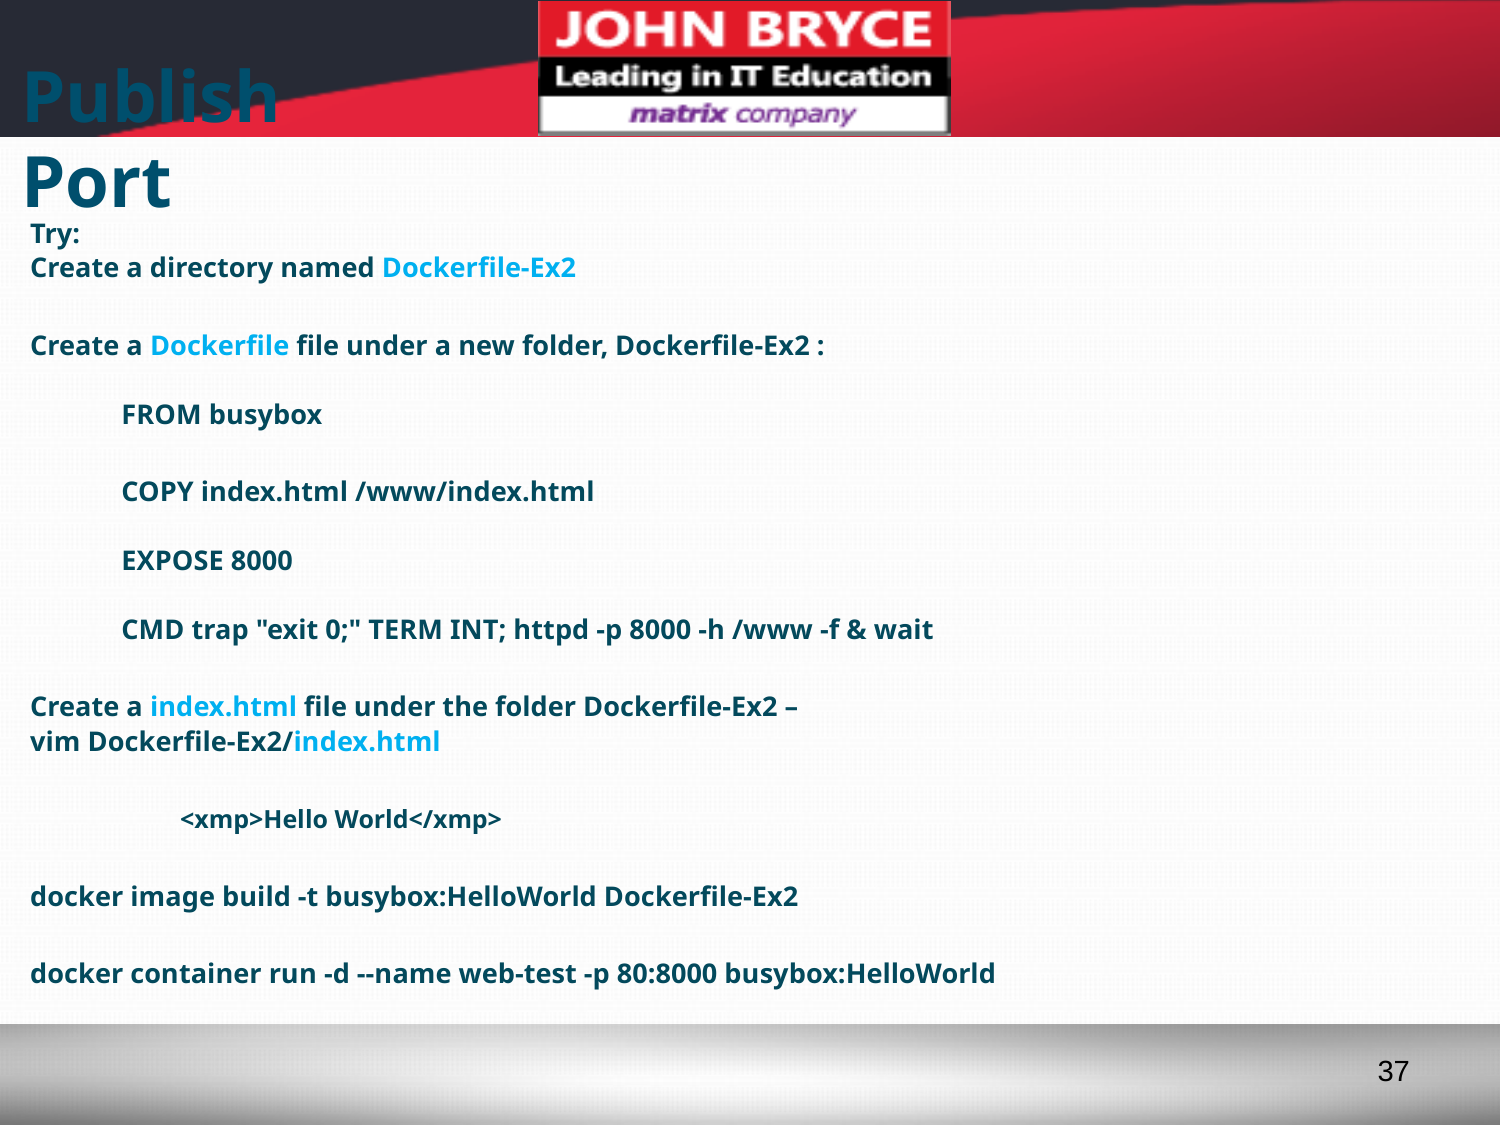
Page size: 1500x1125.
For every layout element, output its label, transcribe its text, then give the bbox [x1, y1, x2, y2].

title Publish Port [5, 45, 457, 237]
picture [0, 0, 1500, 1125]
slide_number 37 [1359, 1039, 1426, 1104]
list Try: Create a directory named Dockerfile-Ex2 Create a Dockerfile file under a new folder, Dockerfile-Ex2 : FROM busybox COPY index.html /www/index.html EXPOSE 8000 CMD trap "exit 0;" TERM INT; httpd -p 8000 -h /www -f & wait Create a index.html file under the folder Dockerfile-Ex2 – vim Dockerfile-Ex2/index.html <xmp>Hello World</xmp> docker image build -t busybox:HelloWorld Dockerfile-Ex2 docker container run -d --name web-test -p 80:8000 busybox:HelloWorld [14, 207, 1476, 1086]
